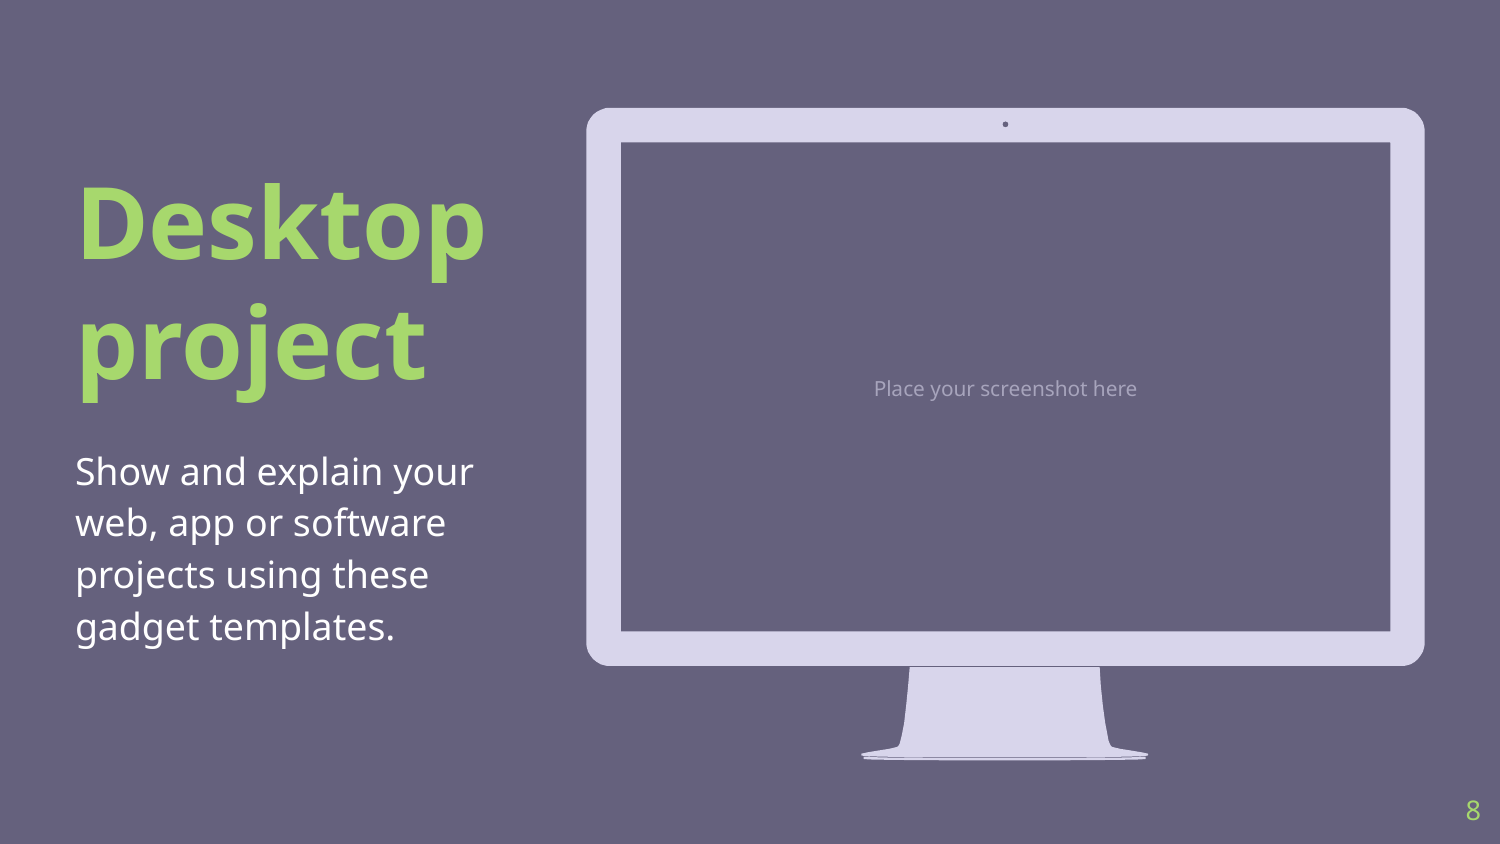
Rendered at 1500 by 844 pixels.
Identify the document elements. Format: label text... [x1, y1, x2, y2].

slide_number 8 [1391, 779, 1482, 844]
title Desktop project [75, 258, 514, 400]
text_box [586, 107, 1425, 666]
text_box [861, 667, 1149, 761]
text_box Place your screenshot here [621, 142, 1390, 633]
list Show and explain your web, app or software projects using these gadget templates. [75, 440, 492, 685]
